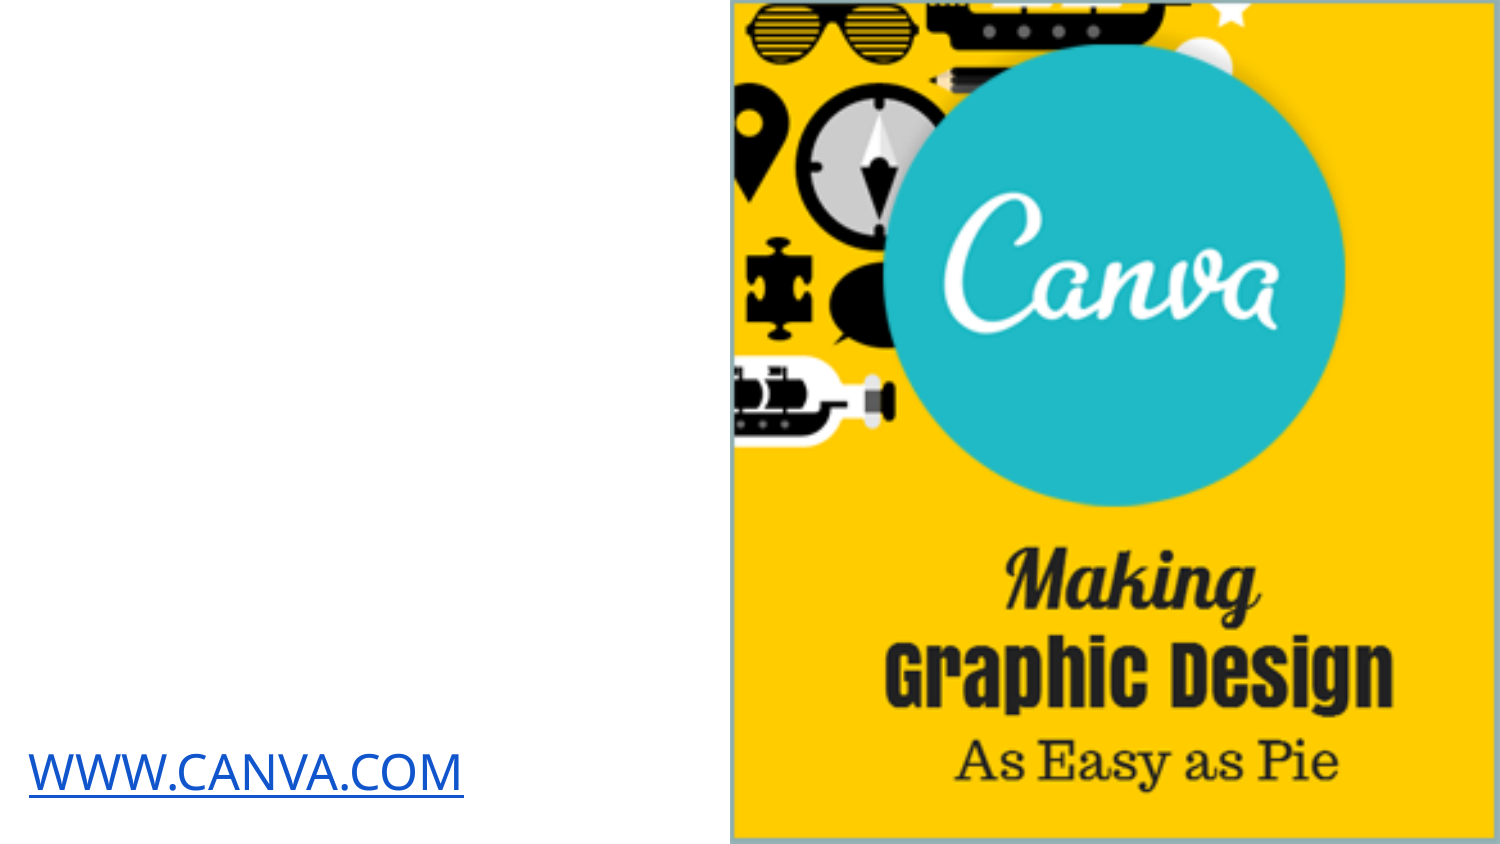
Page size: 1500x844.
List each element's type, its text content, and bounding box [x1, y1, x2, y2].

text_box WWW.CANVA.COM [13, 725, 588, 837]
picture [730, 0, 1500, 844]
